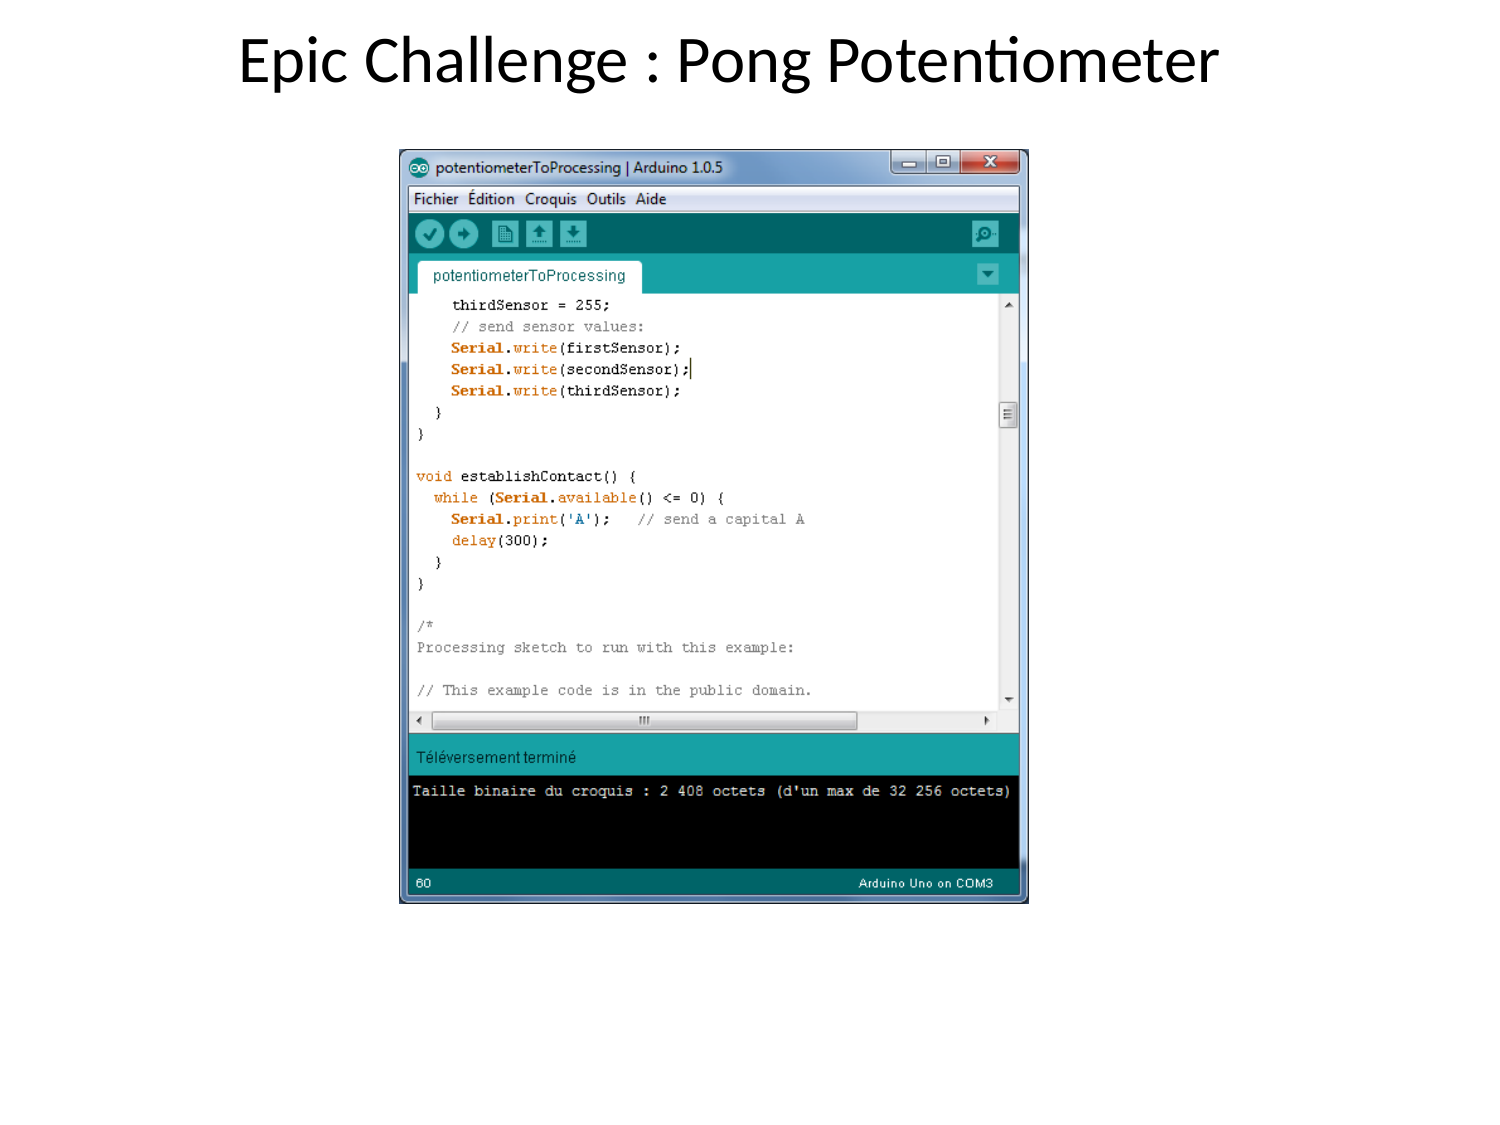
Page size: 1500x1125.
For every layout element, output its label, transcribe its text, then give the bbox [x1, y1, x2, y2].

picture [399, 149, 1029, 904]
text_box Epic Challenge : Pong Potentiometer [62, 0, 1413, 113]
